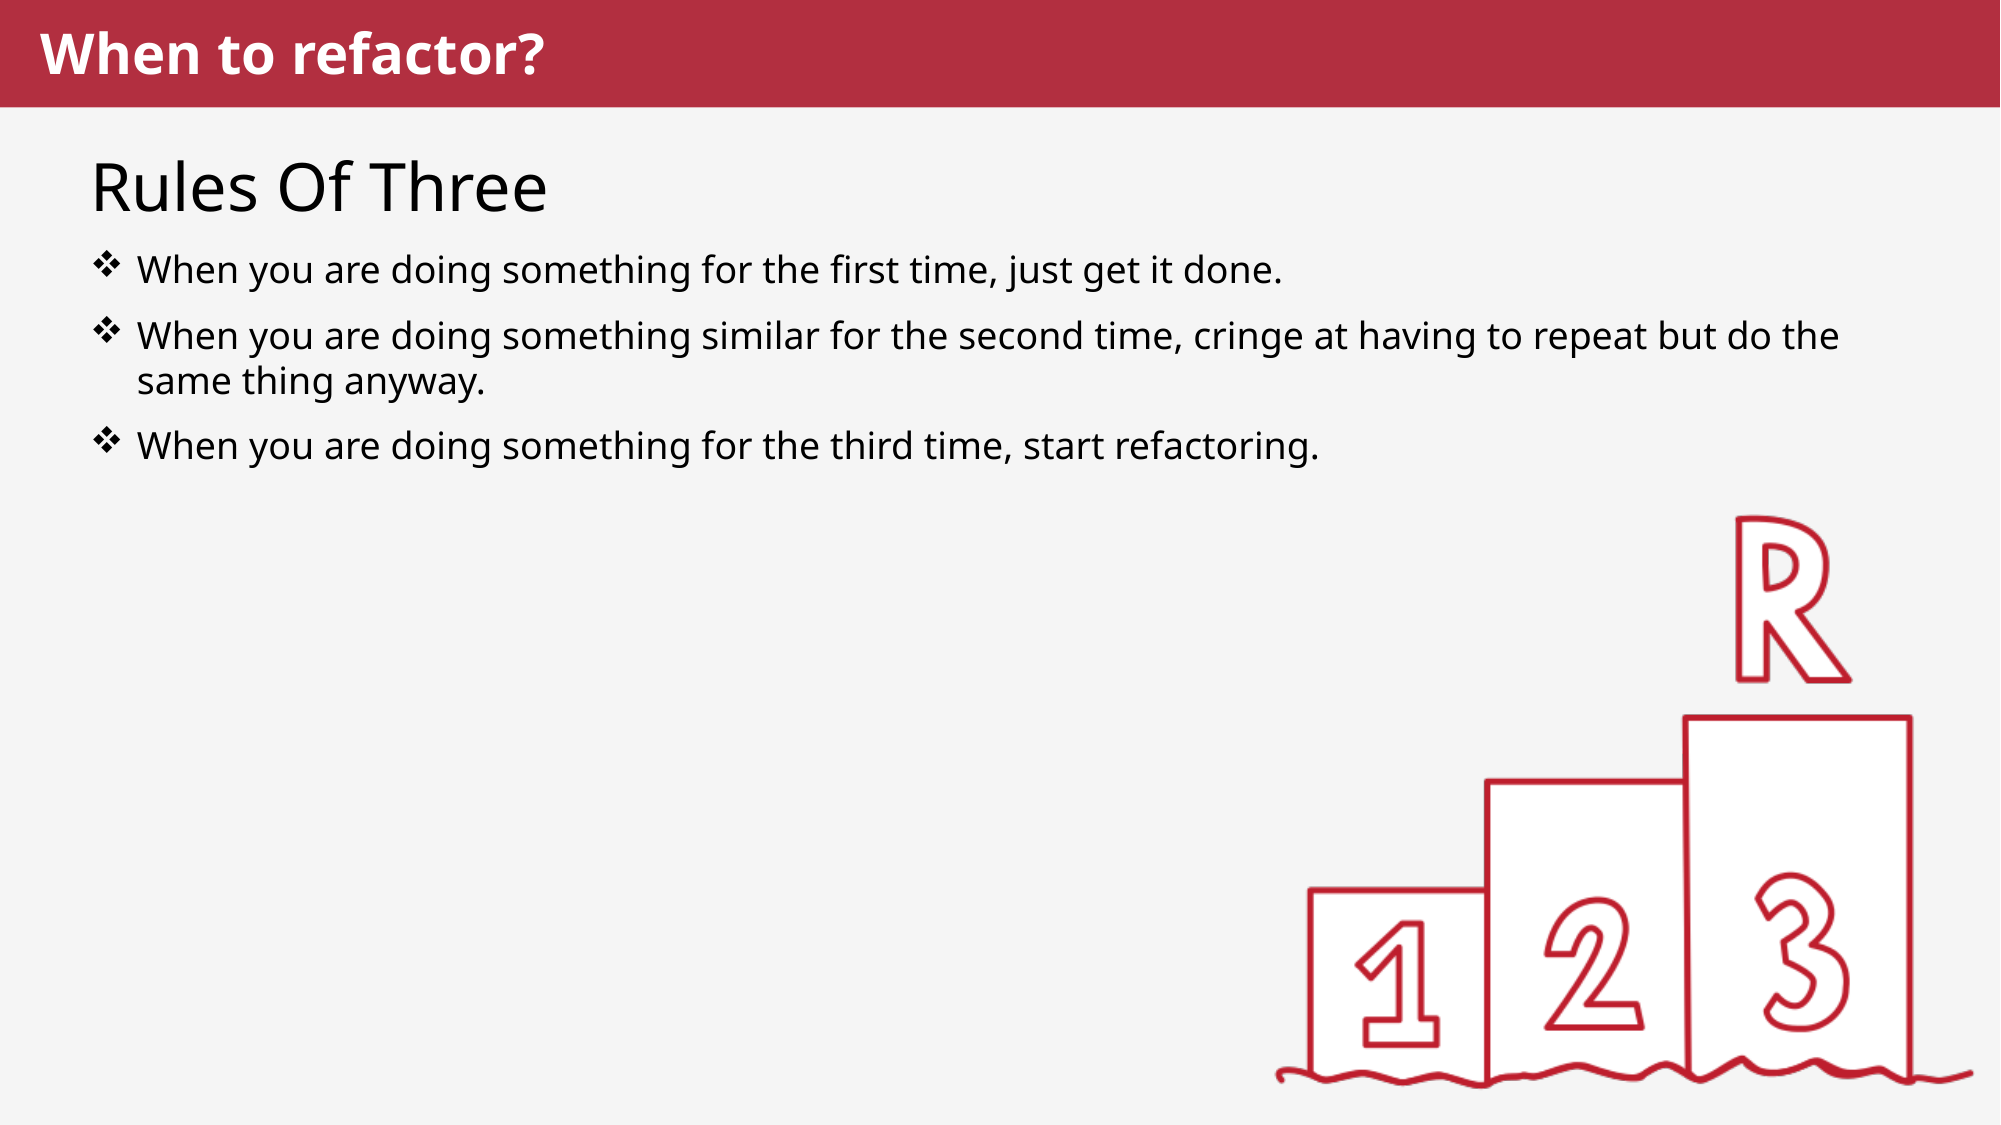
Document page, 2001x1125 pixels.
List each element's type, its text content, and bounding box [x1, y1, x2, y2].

picture [1249, 427, 2000, 1125]
list Rules Of Three When you are doing something for the first time, just get it done. When you are doing something similar for the second time, cringe at having to repeat but do the same thing anyway. When you are doing something for the third time, start refactoring. [78, 137, 1911, 1044]
title When to refactor? [40, 0, 1350, 95]
